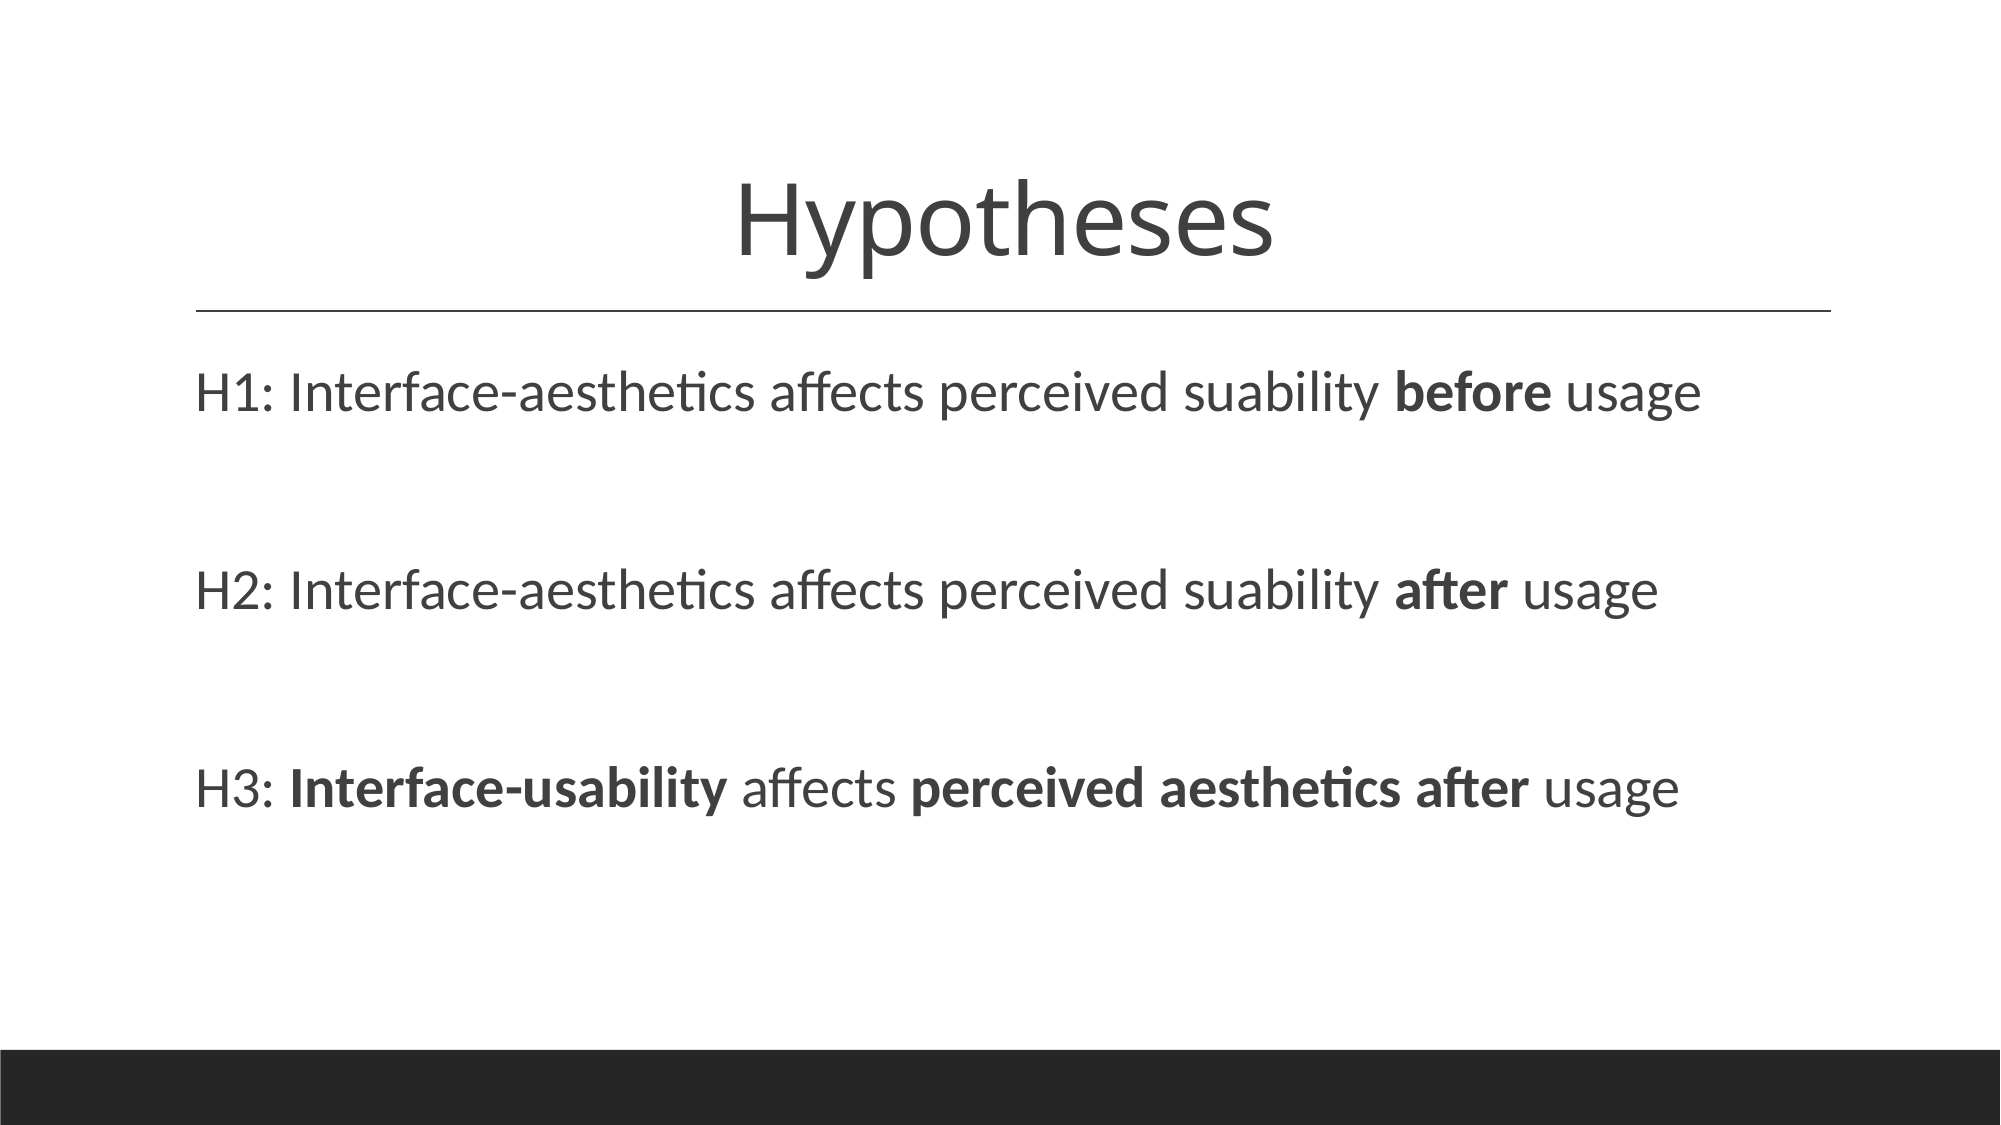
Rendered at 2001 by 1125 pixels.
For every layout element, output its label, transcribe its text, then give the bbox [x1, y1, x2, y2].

title Hypotheses [180, 47, 1830, 285]
list H1: Interface-aesthetics affects perceived suability before usage H2: Interface-aesthetics affects perceived suability after usage H3: Interface-usability affects perceived aesthetics after usage [180, 345, 1830, 963]
